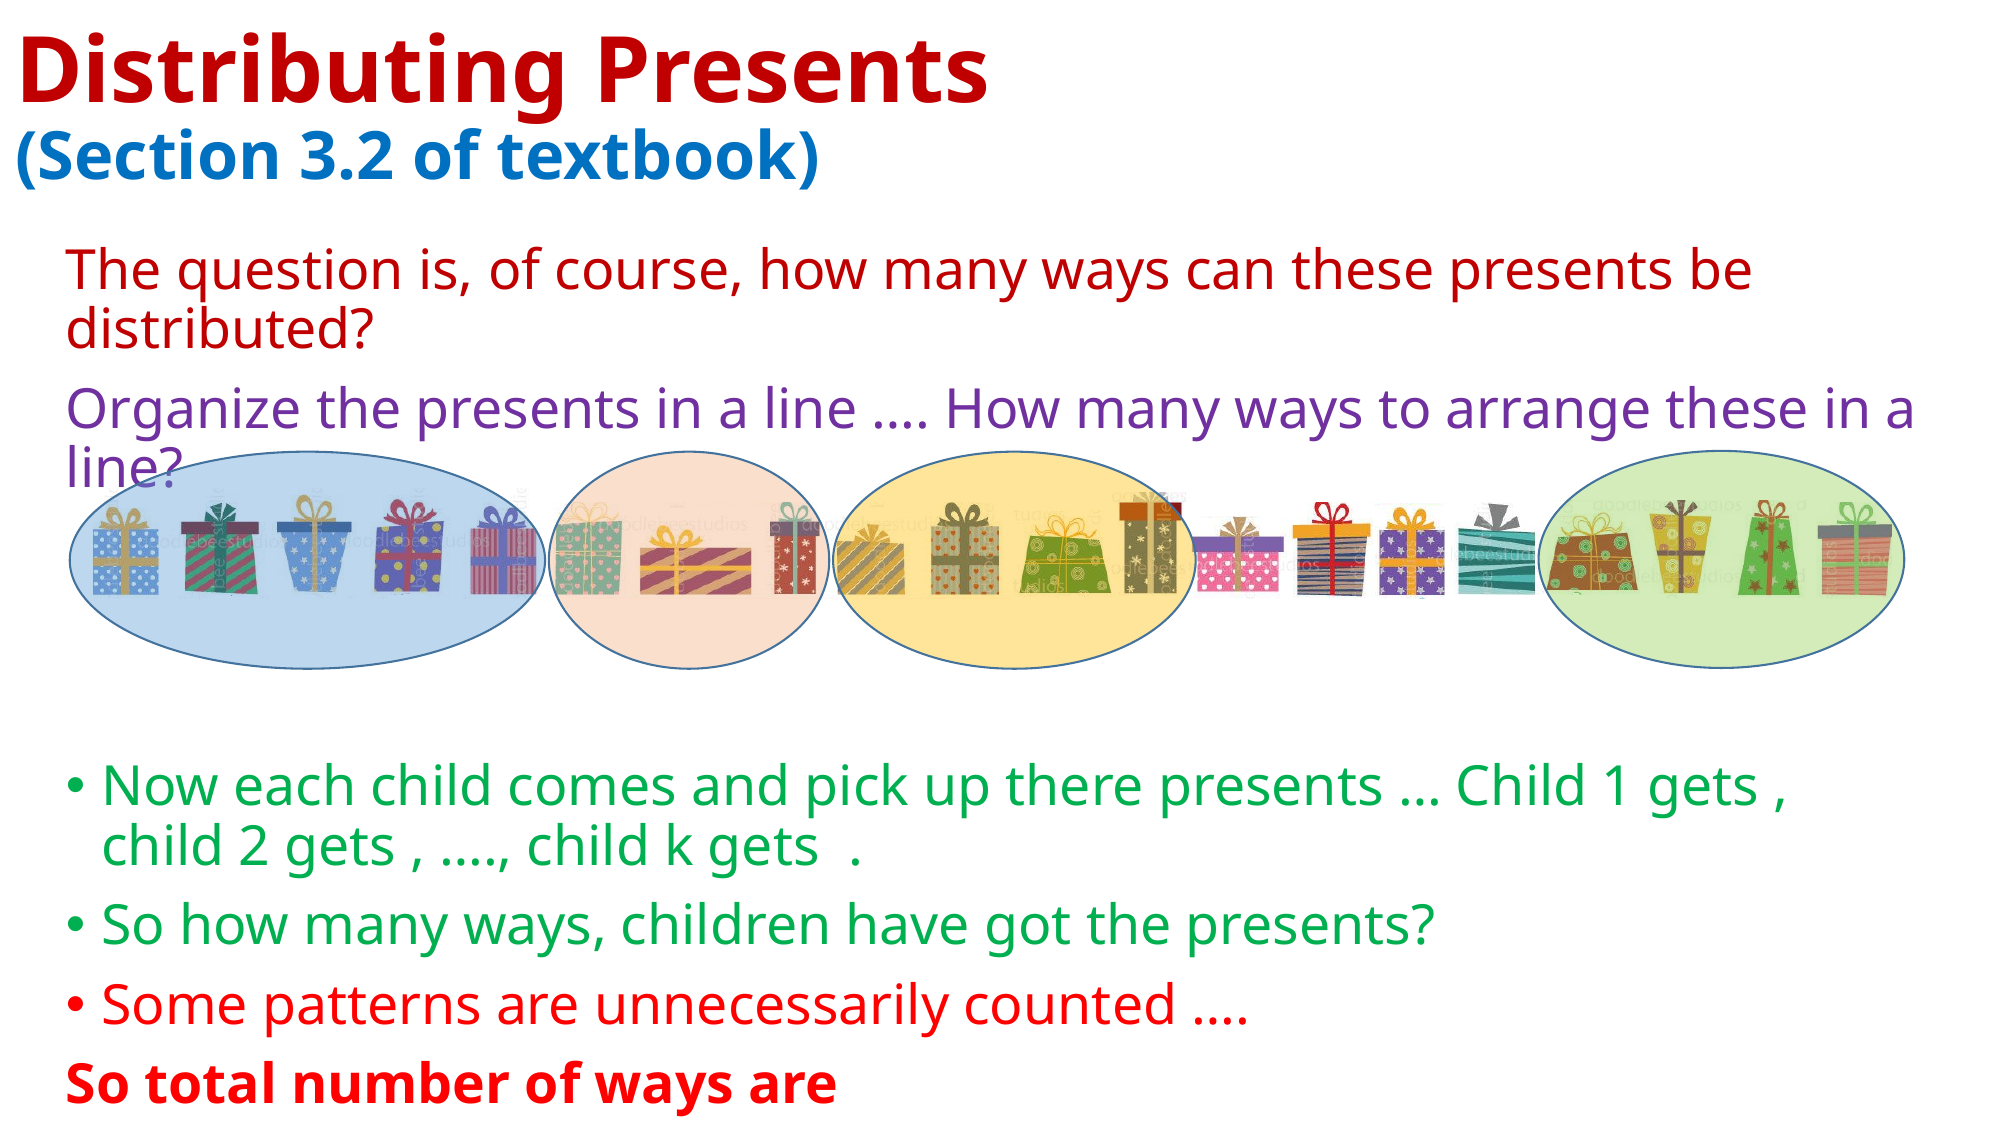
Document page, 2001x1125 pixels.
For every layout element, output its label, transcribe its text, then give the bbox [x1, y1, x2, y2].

title Distributing Presents (Section 3.2 of textbook) [0, 0, 1725, 218]
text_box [69, 450, 1905, 669]
